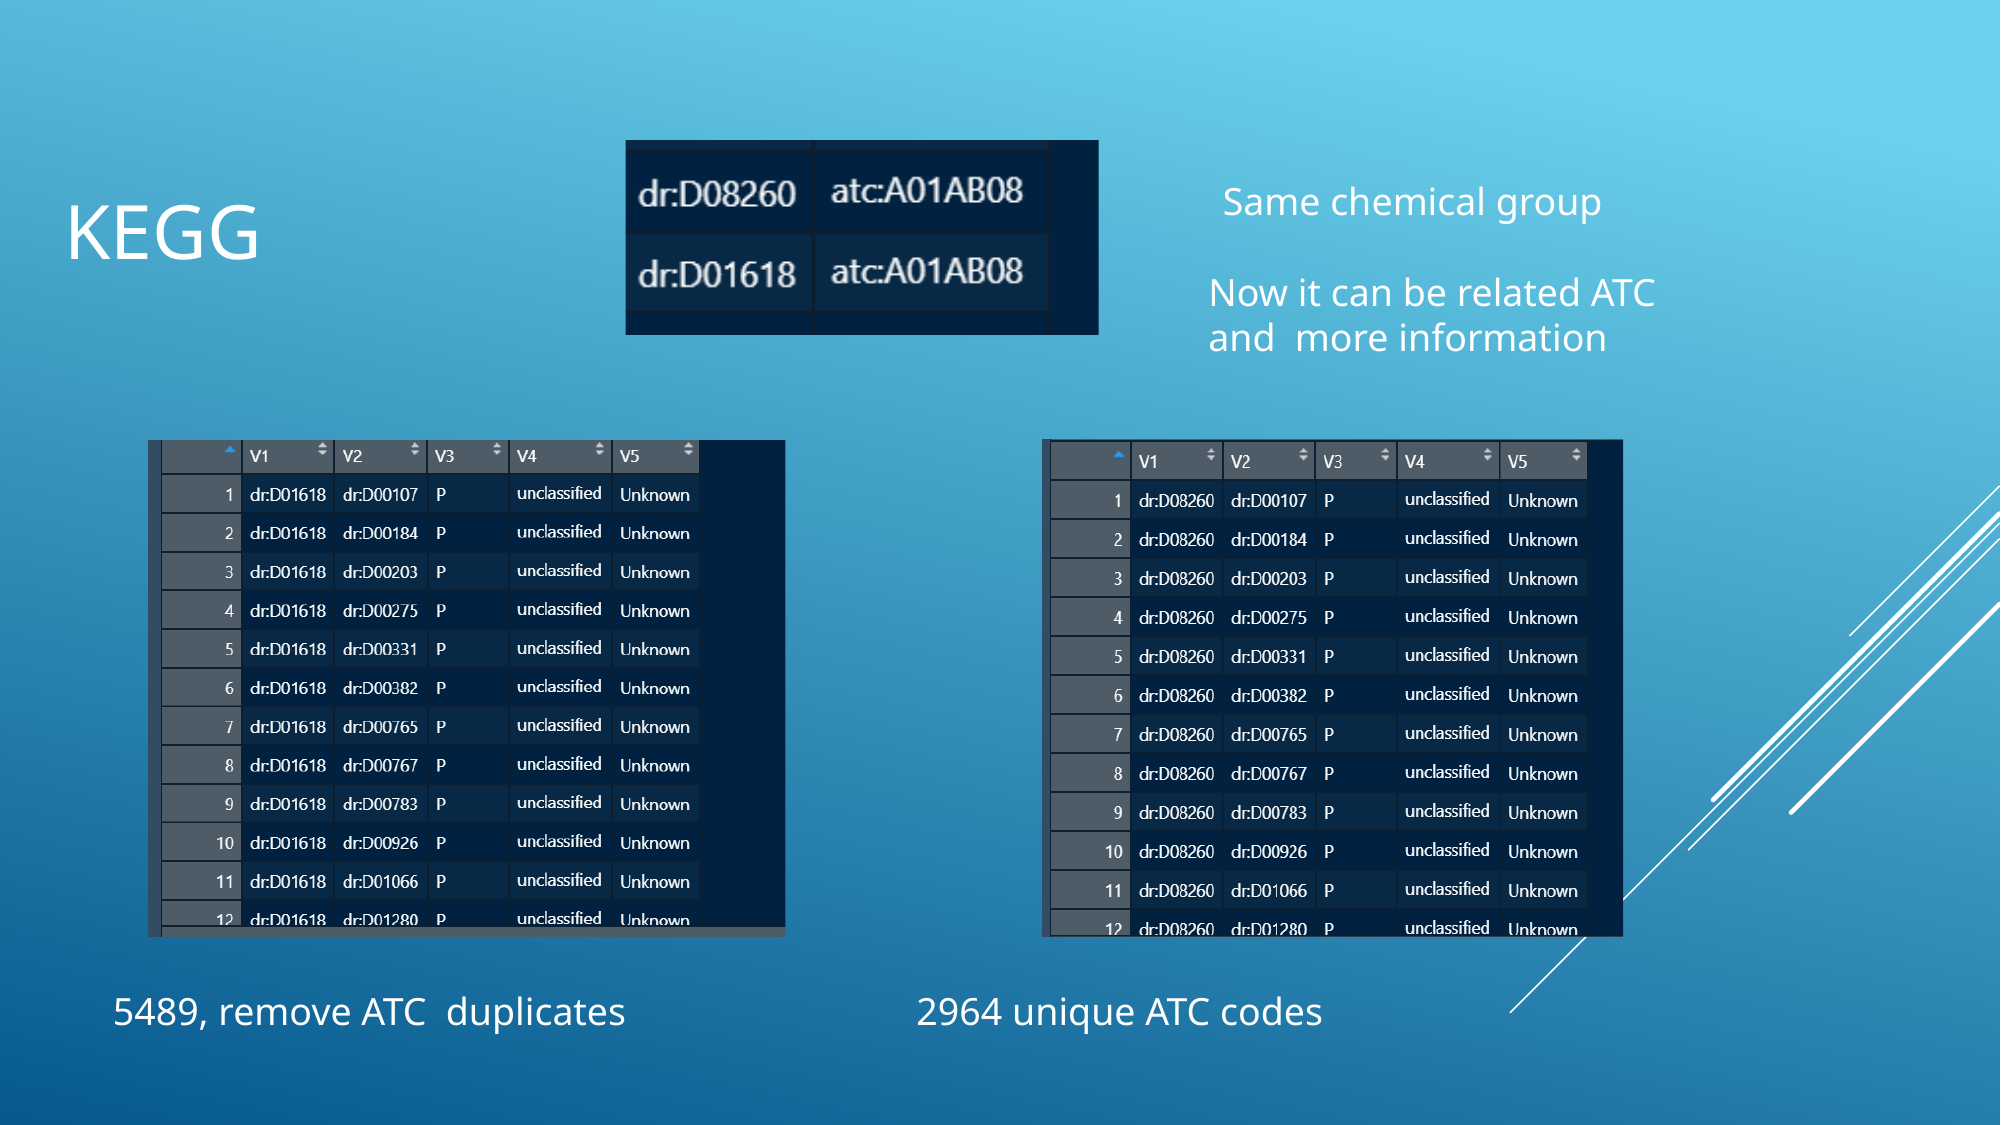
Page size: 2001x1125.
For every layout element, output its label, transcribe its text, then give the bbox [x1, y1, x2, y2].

picture [1041, 439, 1624, 937]
text_box Now it can be related ATC and more information [1193, 261, 1741, 367]
picture [625, 139, 1099, 336]
text_box 5489, remove ATC duplicates [98, 980, 773, 1041]
picture [147, 440, 786, 937]
text_box 2964 unique ATC codes [901, 980, 1467, 1041]
text_box Same chemical group [1208, 170, 1792, 231]
title KEGG [49, 34, 1450, 282]
